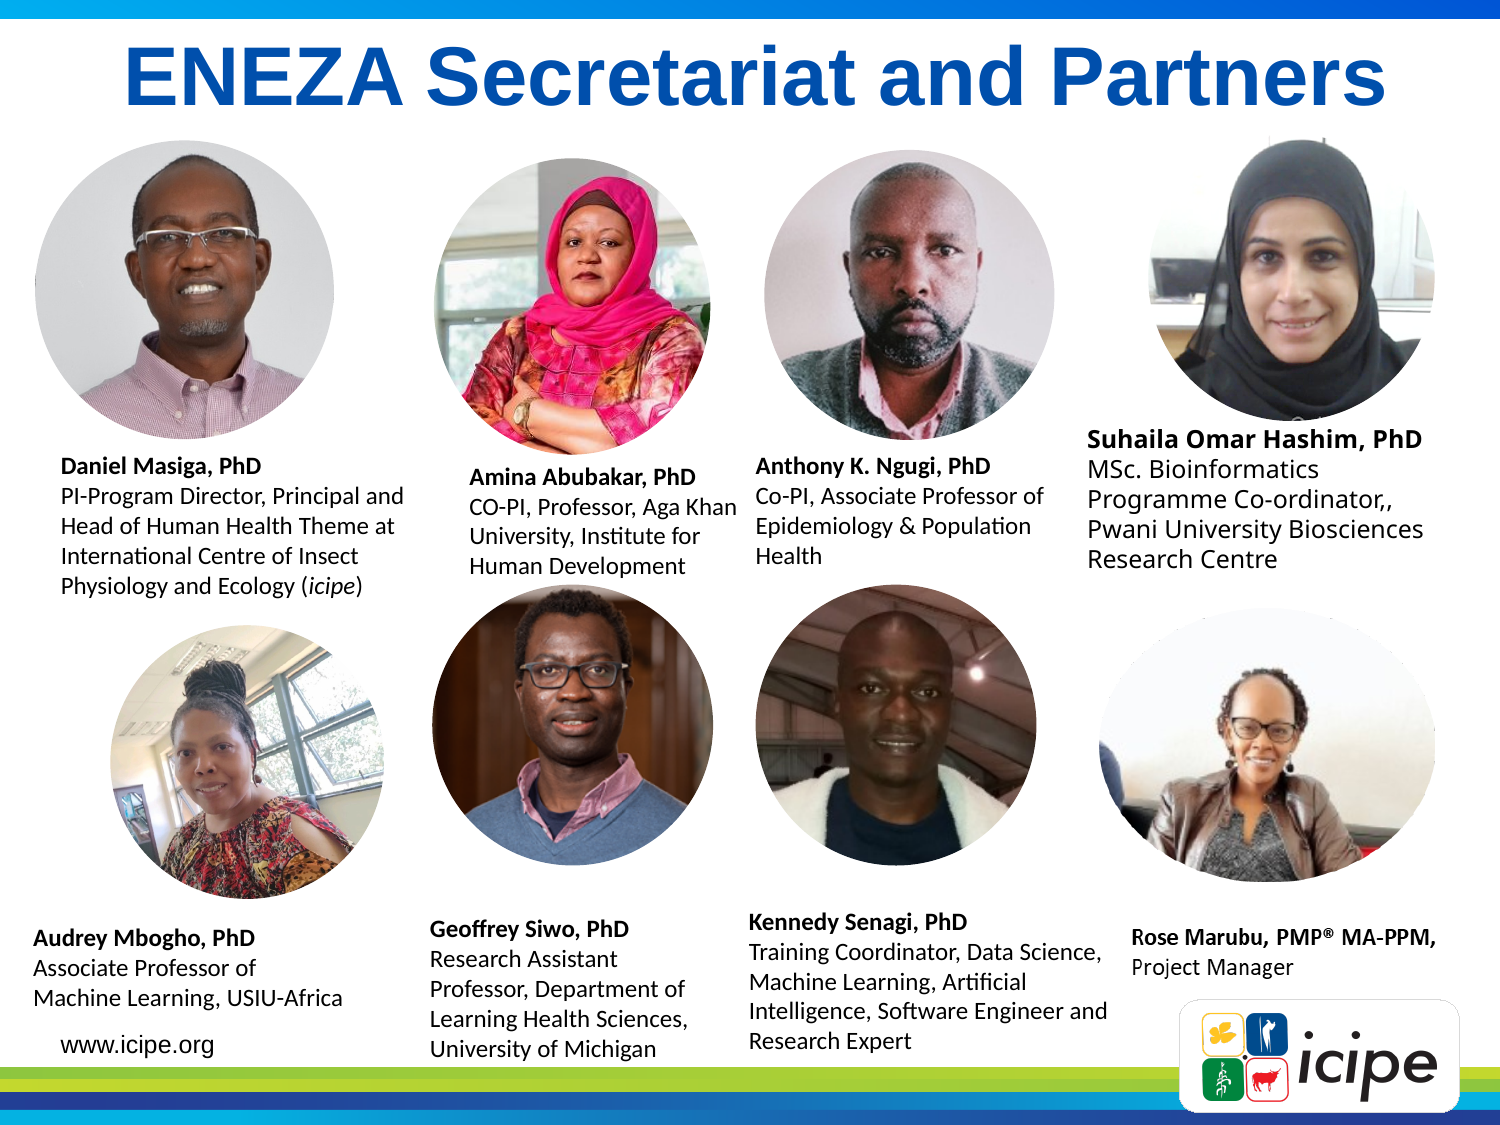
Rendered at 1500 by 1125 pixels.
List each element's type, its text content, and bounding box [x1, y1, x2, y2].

picture [1460, 1067, 1500, 1091]
picture [1115, 914, 1500, 998]
picture [755, 584, 1037, 866]
text_box Audrey Mbogho, PhD Associate Professor of Machine Learning, USIU-Africa [18, 914, 359, 1019]
picture [764, 149, 1055, 441]
picture [110, 625, 385, 899]
picture [0, 1067, 1500, 1125]
text_box Kennedy Senagi, PhD Training Coordinator, Data Science, Machine Learning, Artificial Intelligence, Software Engineer and Research Expert [733, 897, 1133, 1063]
text_box Anthony K. Ngugi, PhD Co-PI, Associate Professor of Epidemiology & Population Health [740, 442, 1072, 578]
text_box Amina Abubakar, PhD CO-PI, Professor, Aga Khan University, Institute for Human Development [454, 452, 796, 588]
title ENEZA Secretariat and Partners [45, 27, 1467, 130]
picture [433, 158, 711, 455]
text_box Geoffrey Siwo, PhD Research Assistant Professor, Department of Learning Health Sciences, University of Michigan [415, 905, 733, 1070]
text_box Daniel Masiga, PhD PI-Program Director, Principal and Head of Human Health Theme at International Centre of Insect Physiology and Ecology (icipe) [45, 442, 433, 626]
picture [1148, 133, 1435, 422]
picture [1197, 1011, 1442, 1103]
picture [432, 584, 714, 866]
picture [35, 140, 334, 440]
text_box Suhaila Omar Hashim, PhD MSc. Bioinformatics Programme Co-ordinator,, Pwani University Biosciences Research Centre [1072, 416, 1478, 581]
picture [1099, 608, 1435, 882]
